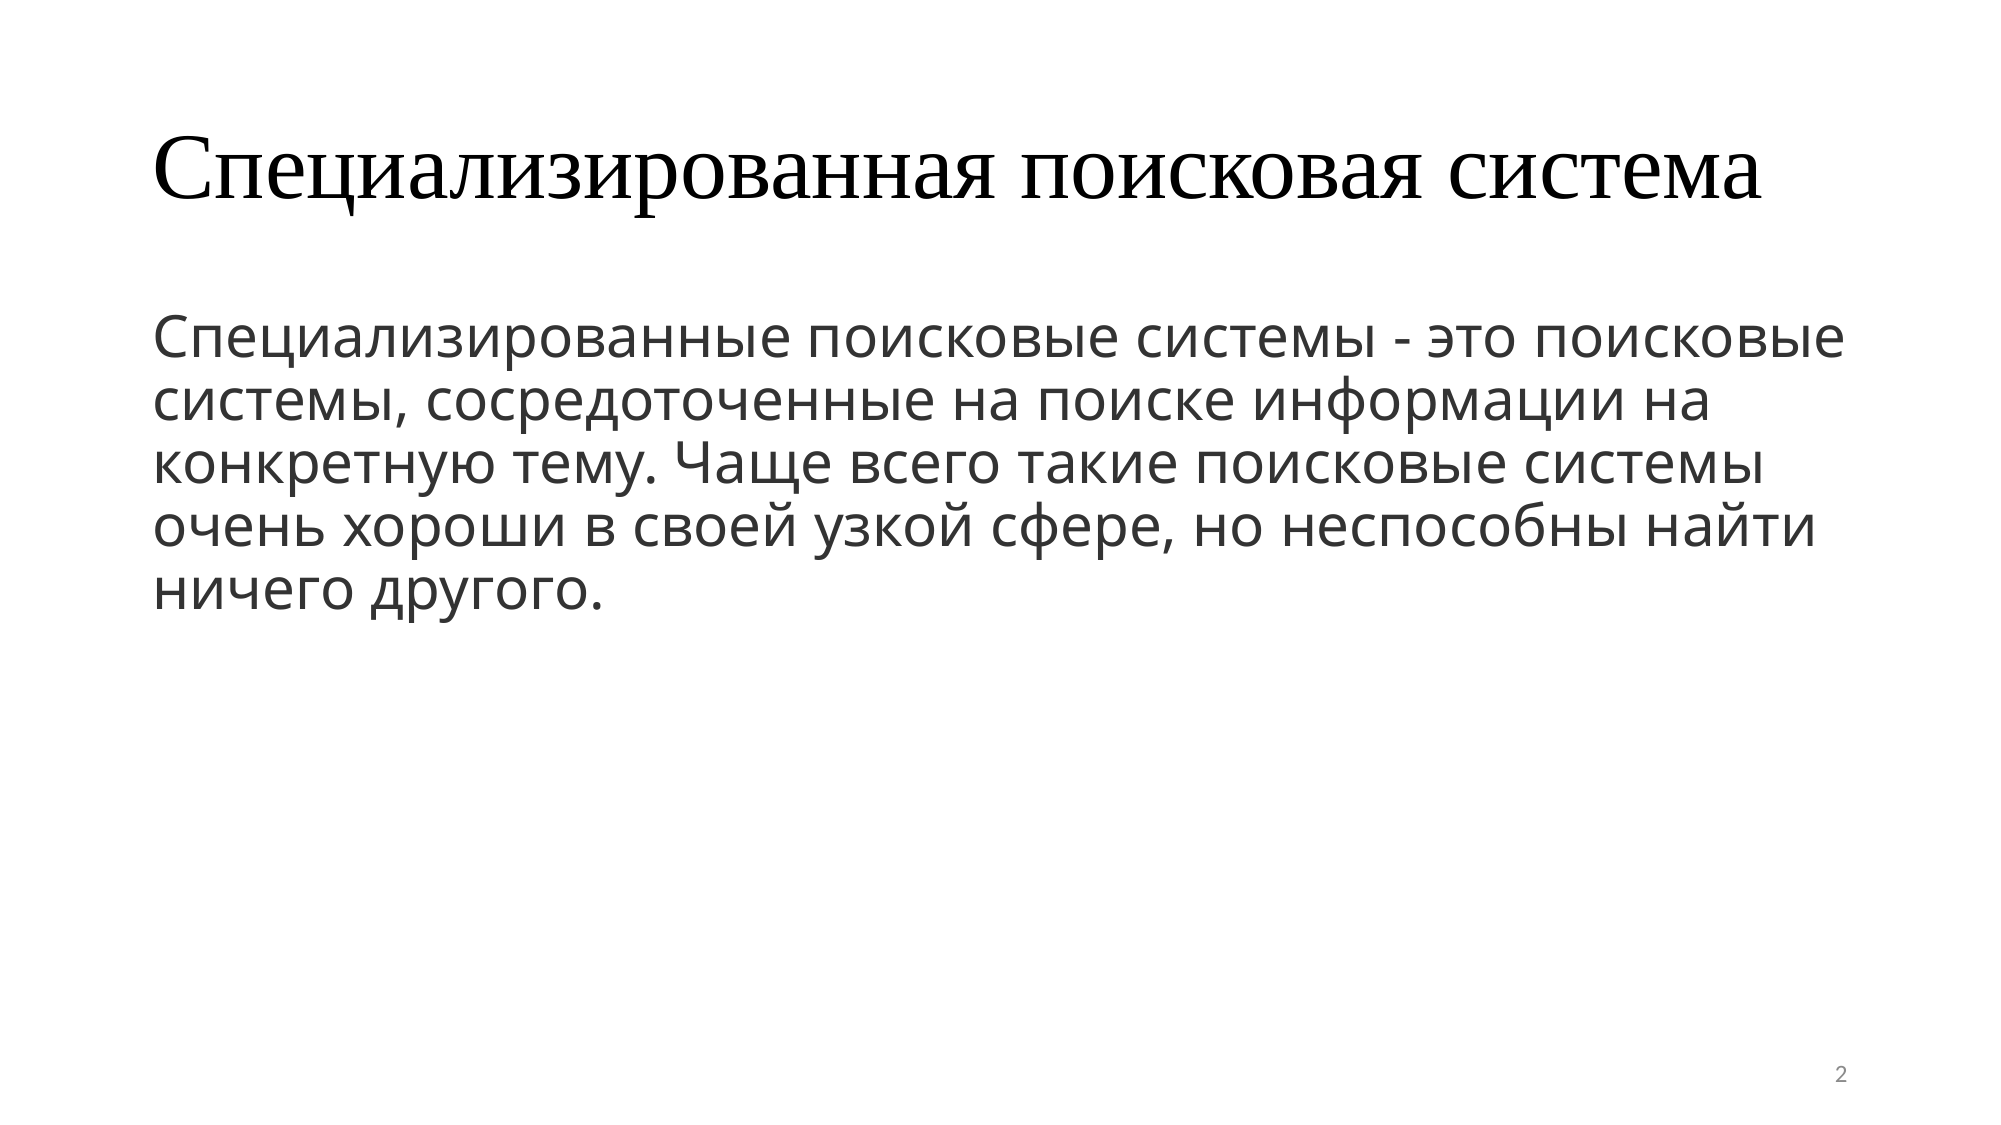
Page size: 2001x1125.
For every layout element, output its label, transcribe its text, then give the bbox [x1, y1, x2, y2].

list Специализированные поисковые системы - это поисковые системы, сосредоточенные на поиске информации на конкретную тему. Чаще всего такие поисковые системы очень хороши в своей узкой сфере, но неспособны найти ничего другого. [137, 299, 1863, 1014]
title Специализированная поисковая система [137, 59, 1863, 278]
slide_number 2 [1412, 1042, 1863, 1103]
